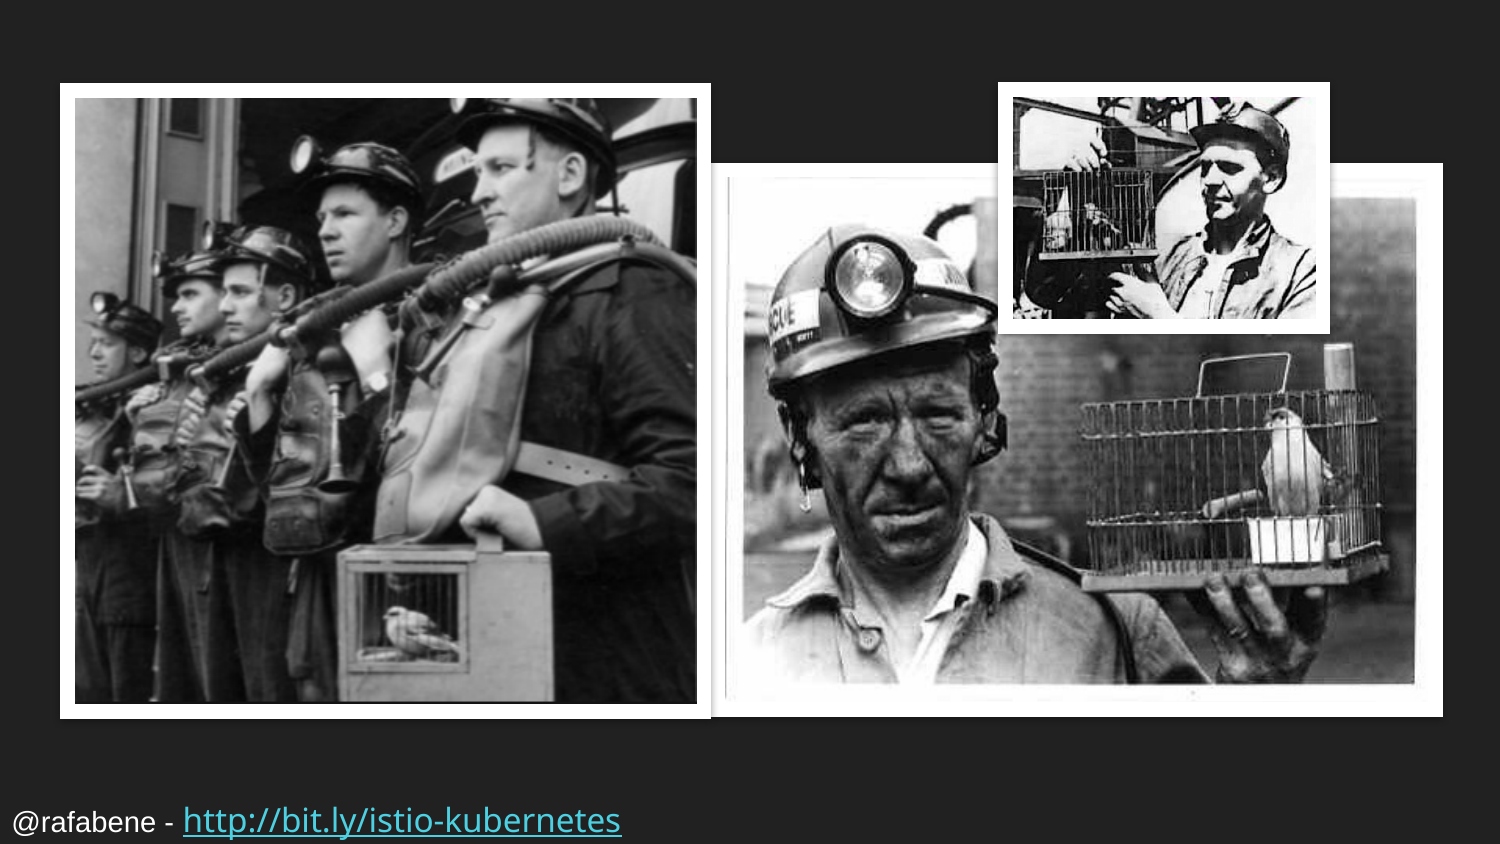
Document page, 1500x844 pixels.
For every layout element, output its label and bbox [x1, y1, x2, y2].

picture [724, 96, 1429, 703]
picture [74, 97, 697, 705]
